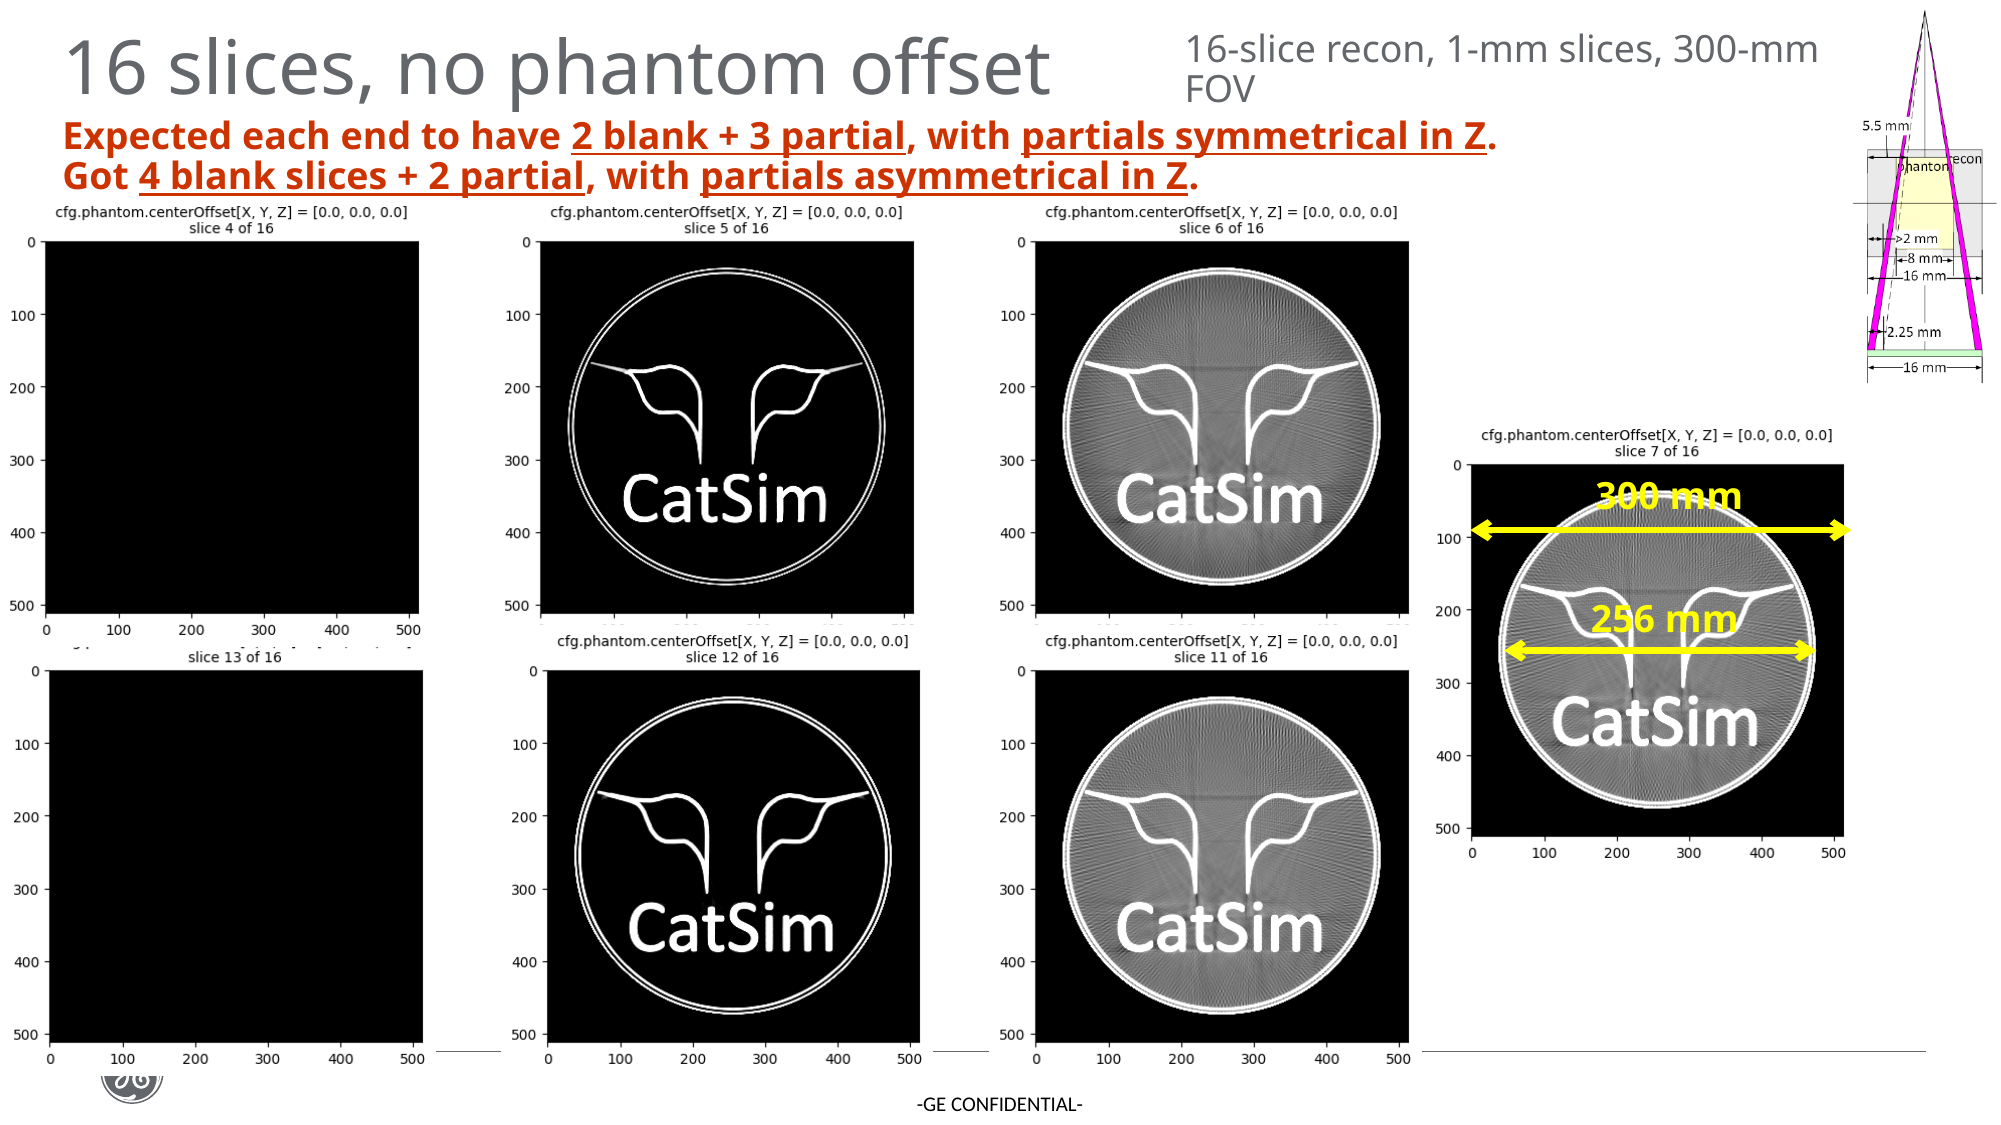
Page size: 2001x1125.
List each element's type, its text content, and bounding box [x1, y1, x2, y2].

text_box 16-slice recon, 1-mm slices, 300-mm FOV [1184, 45, 1852, 95]
picture [988, 196, 1422, 1076]
text_box Expected each end to have 2 blank + 3 partial, with partials symmetrical in Z. Got 4 blank slices + 2 partial, with partials asymmetrical in Z. [62, 112, 1708, 203]
picture [1852, 8, 1997, 386]
picture [494, 196, 934, 1076]
title 16 slices, no phantom offset [62, 36, 1743, 105]
picture [1424, 419, 1858, 871]
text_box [1470, 471, 1861, 651]
picture [0, 196, 436, 1077]
